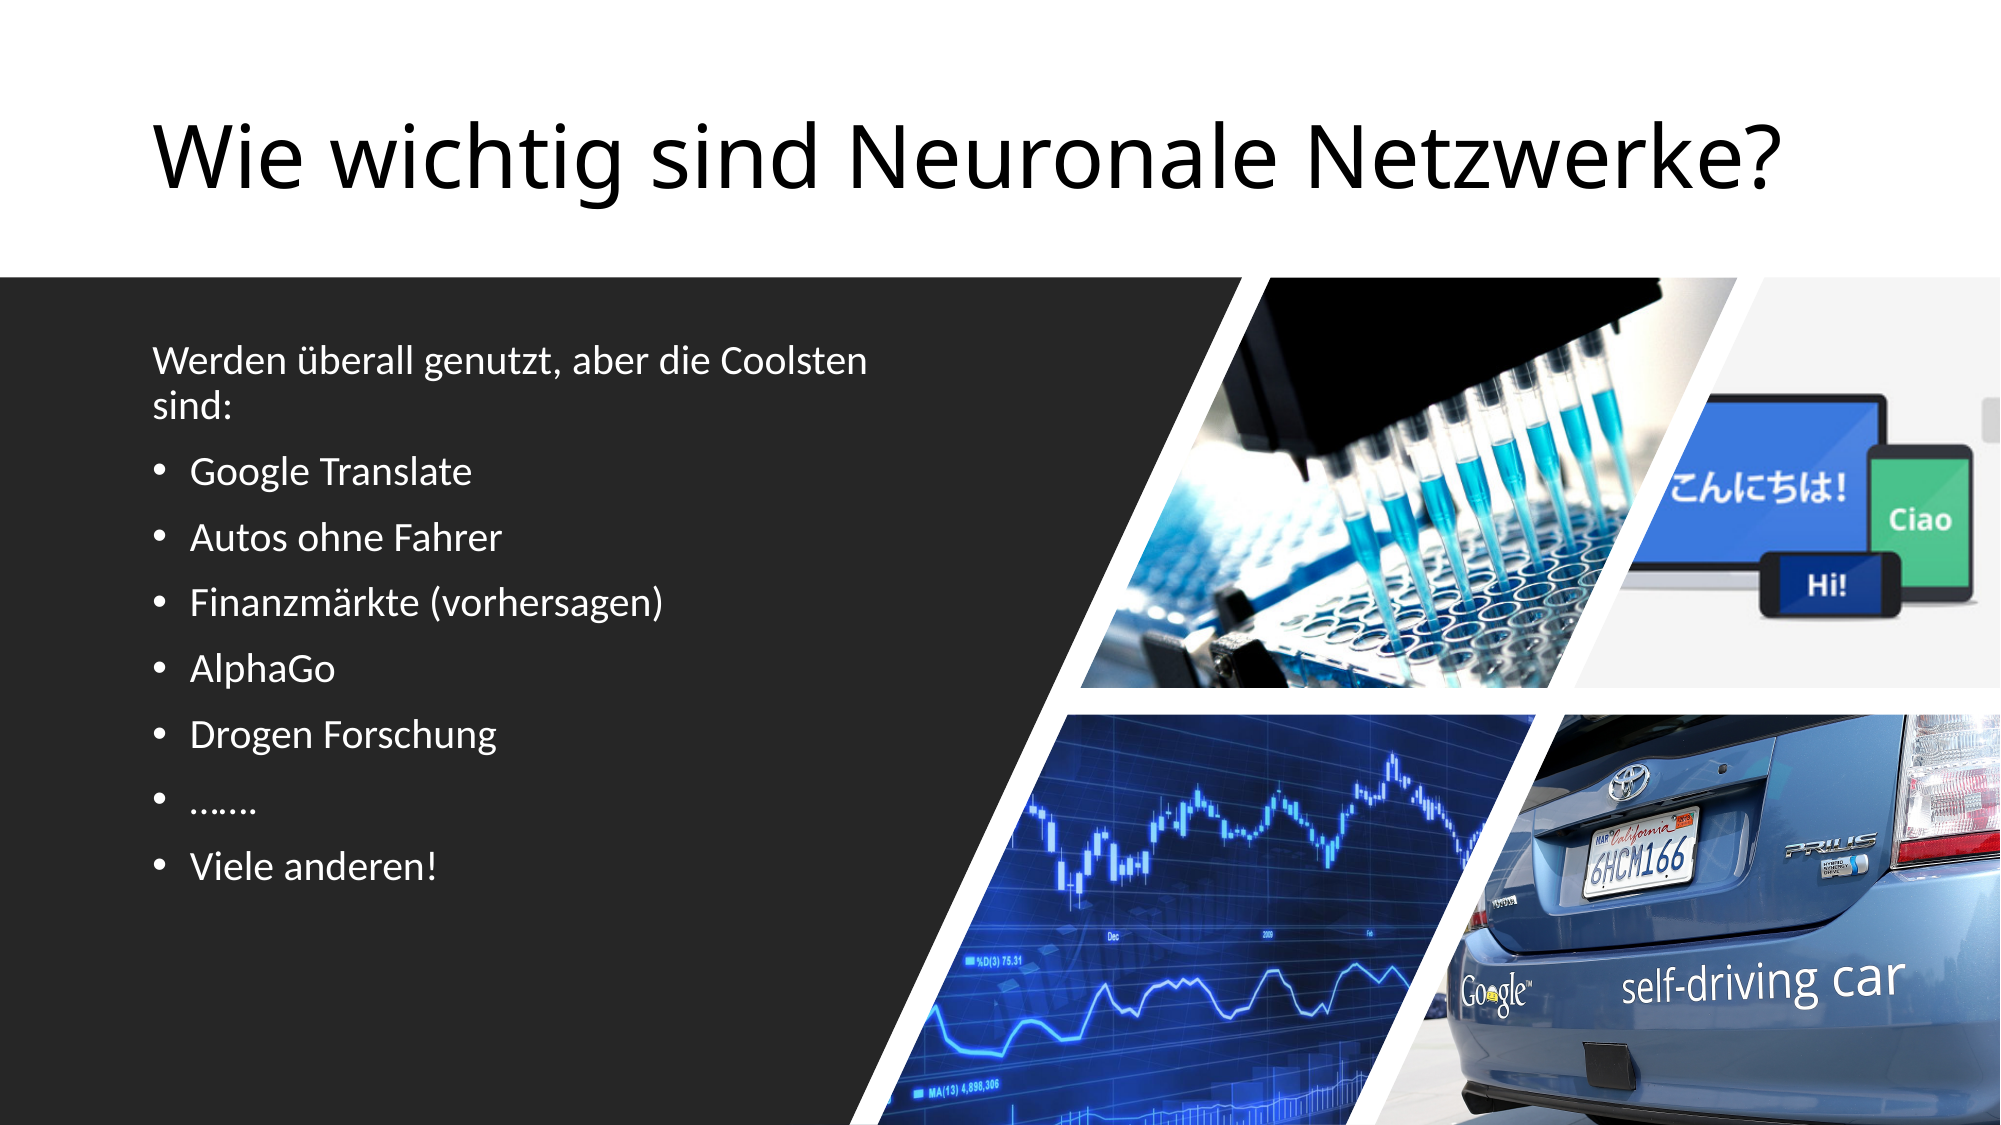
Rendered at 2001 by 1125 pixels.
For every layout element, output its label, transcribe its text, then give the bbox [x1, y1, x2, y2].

title Wie wichtig sind Neuronale Netzwerke? [137, 59, 1863, 261]
list Werden überall genutzt, aber die Coolsten sind: Google Translate Autos ohne Fahrer Finanzmärkte (vorhersagen) AlphaGo Drogen Forschung ……. Viele anderen! [137, 330, 974, 998]
picture [1080, 277, 2000, 688]
text_box [0, 276, 1244, 1125]
picture [785, 714, 2000, 1125]
